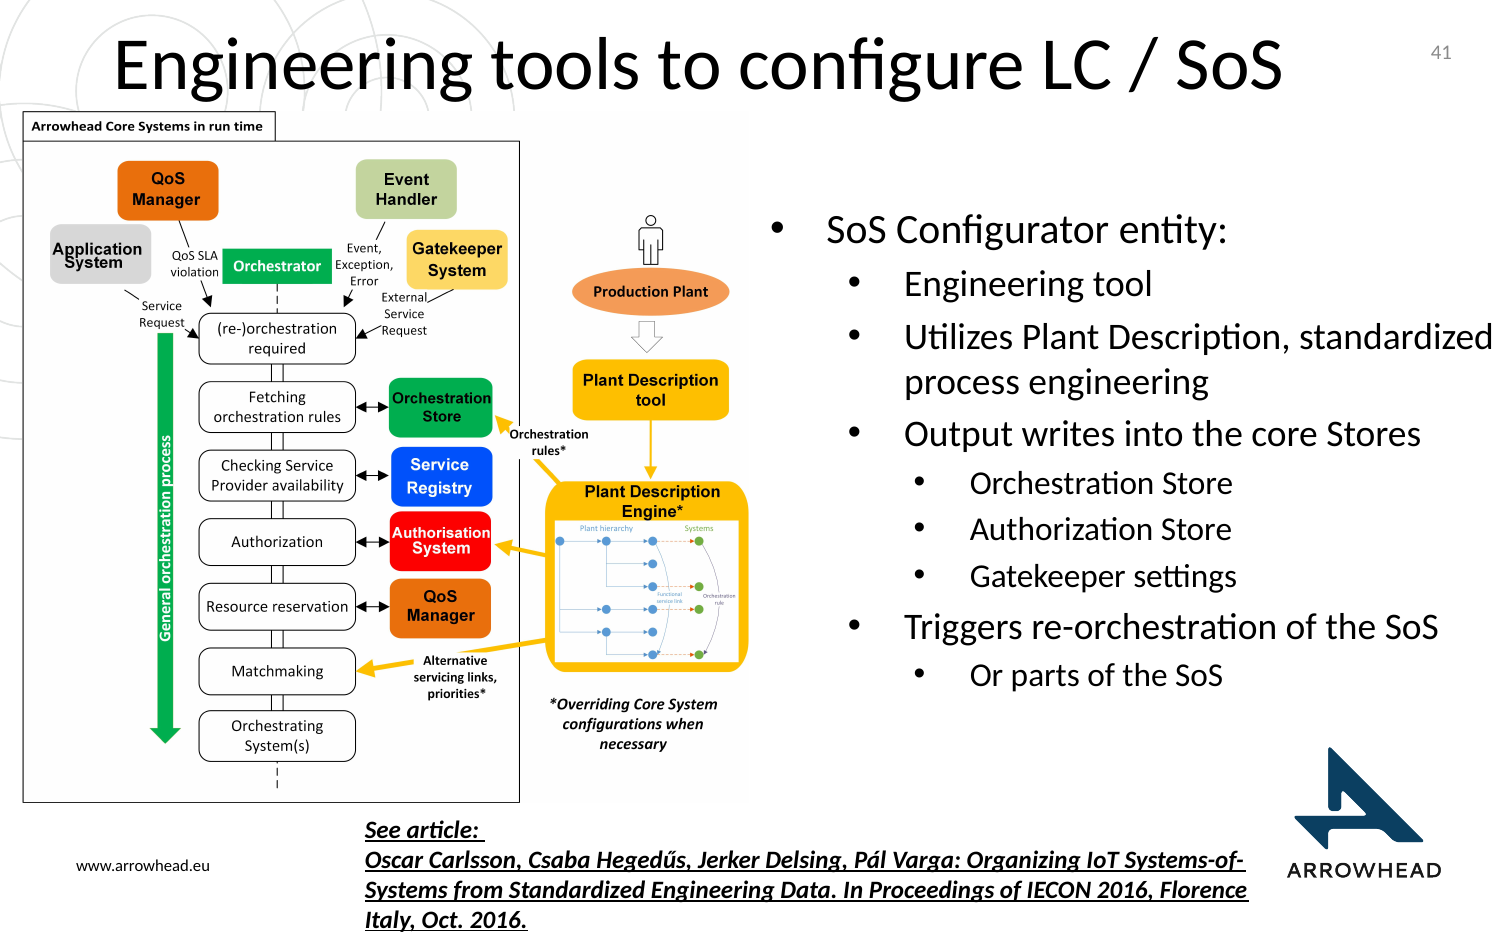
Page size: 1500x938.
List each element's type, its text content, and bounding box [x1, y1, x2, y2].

picture [1282, 827, 1500, 938]
picture [0, 0, 1500, 938]
title Engineering tools to configure LC / SoS [98, 7, 1321, 93]
list SoS Configurator entity: Engineering tool Utilizes Plant Description, standardized process engineering Output writes into the core Stores Orchestration Store Authorization Store Gatekeeper settings Triggers re-orchestration of the SoS Or parts of the SoS [755, 194, 1500, 827]
slide_number 41 [1116, 26, 1467, 76]
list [22, 111, 749, 803]
text_box See article: Oscar Carlsson, Csaba Hegedűs, Jerker Delsing, Pál Varga: Organizing IoT Systems-of-Systems from Standardized Engineering Data. In Proceedings of IECON 2016, Florence Italy, Oct. 2016. [350, 806, 1282, 938]
